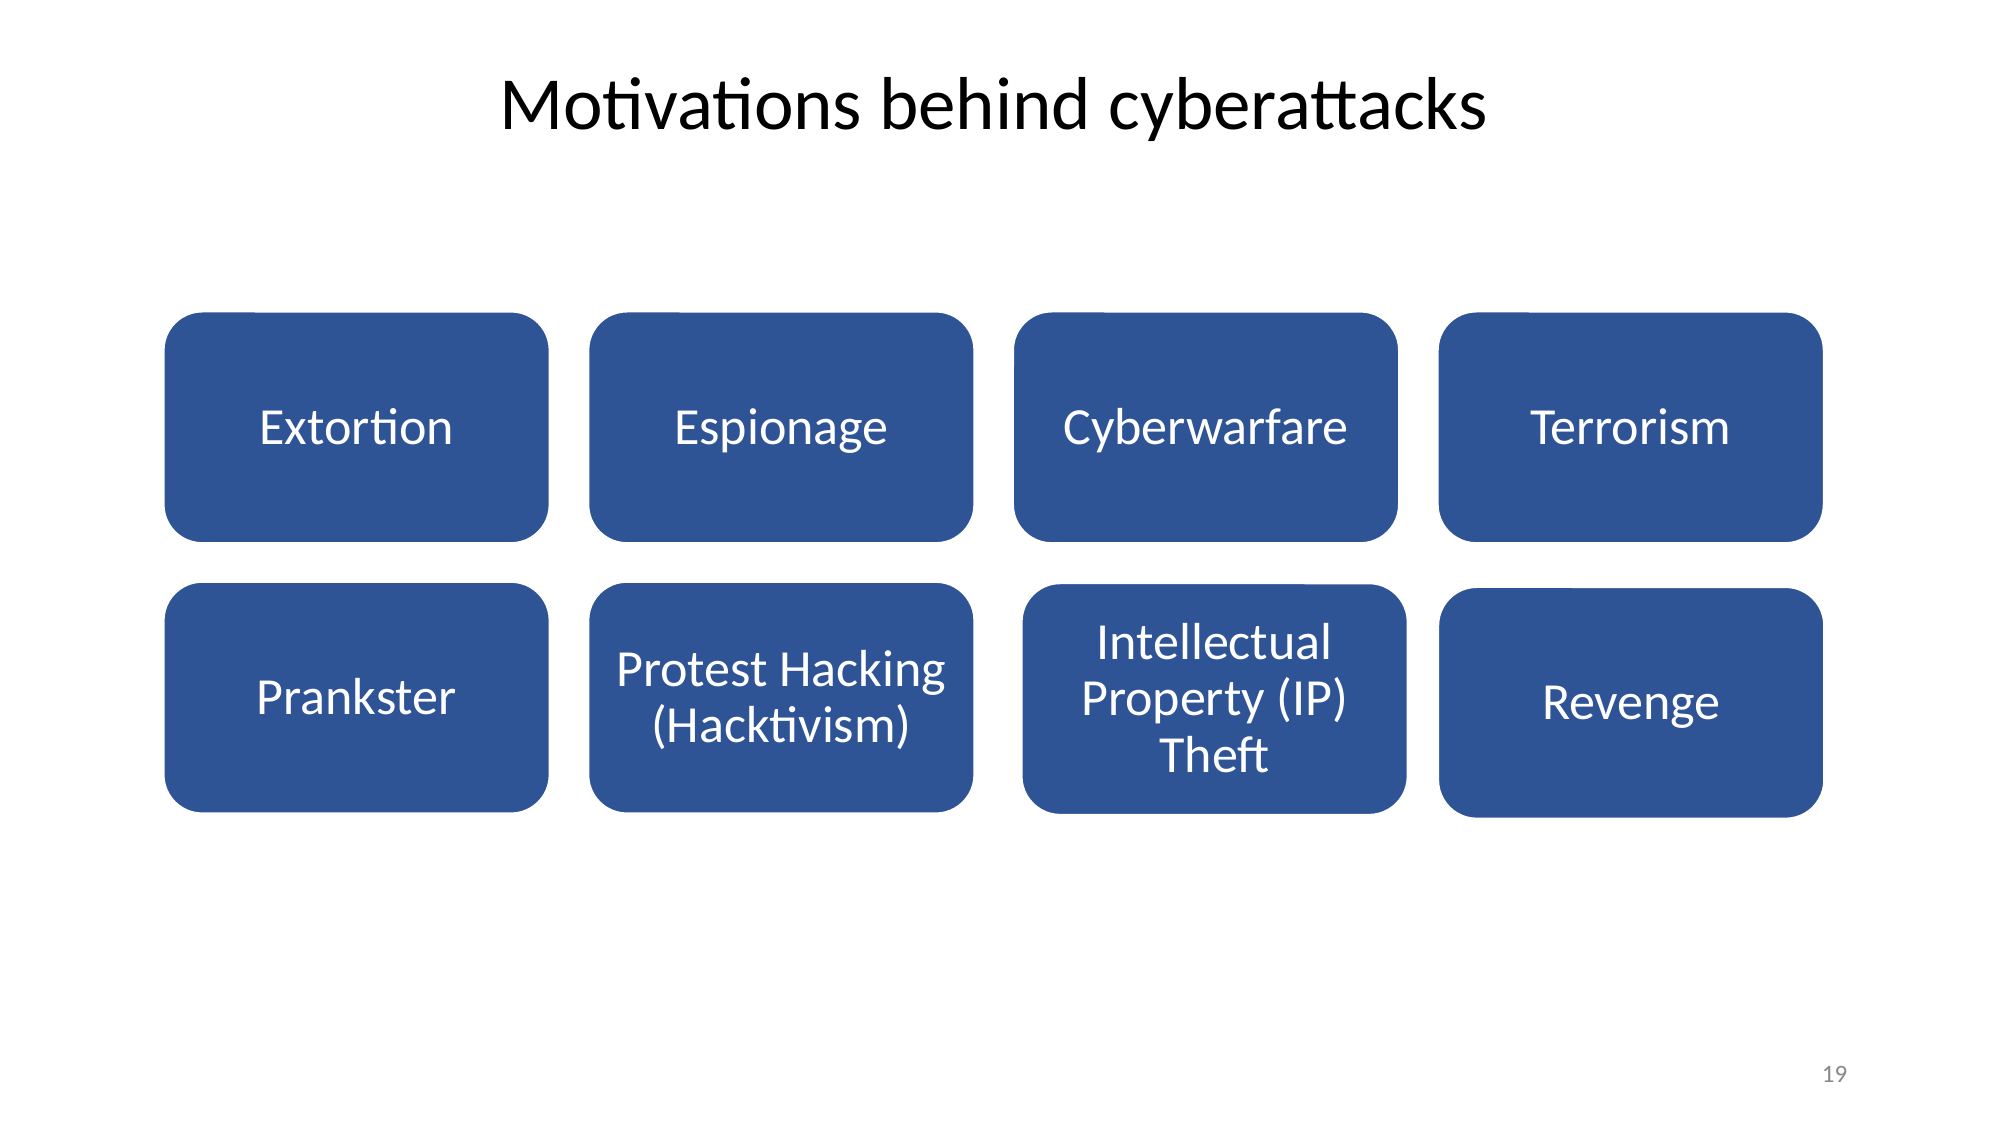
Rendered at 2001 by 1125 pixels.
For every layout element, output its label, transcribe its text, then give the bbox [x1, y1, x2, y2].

slide_number 19 [1412, 1042, 1863, 1103]
text_box Motivations behind cyberattacks [267, 47, 1720, 154]
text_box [163, 311, 1825, 819]
